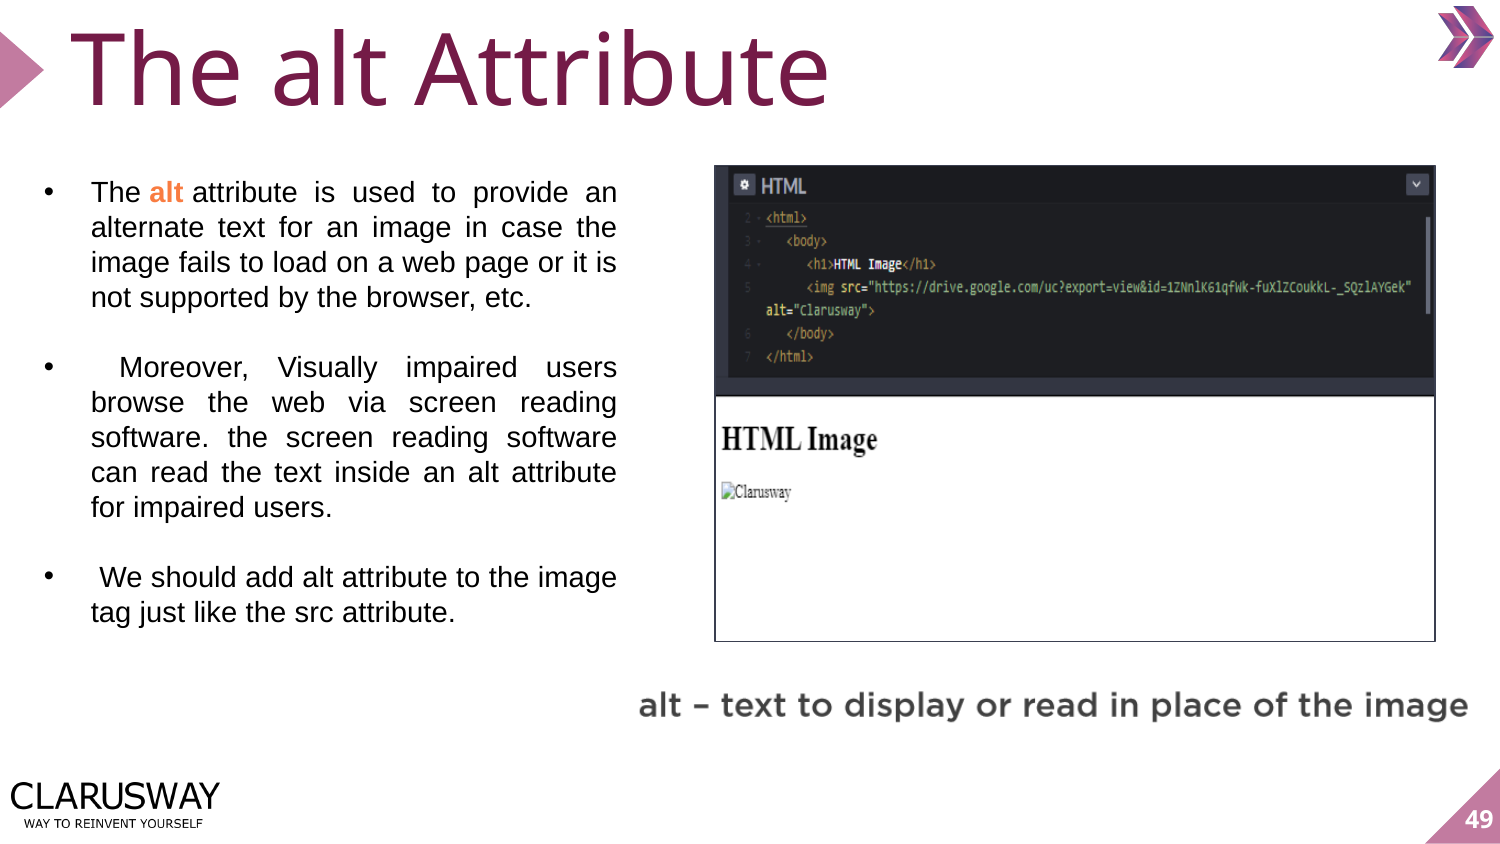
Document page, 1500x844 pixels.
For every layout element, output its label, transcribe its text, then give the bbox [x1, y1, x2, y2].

picture [610, 668, 1480, 733]
picture [1438, 6, 1494, 68]
text_box The alt attribute is used to provide an alternate text for an image in case the image fails to load on a web page or it is not supported by the browser, etc. Moreover, Visually impaired users browse the web via screen reading software. the screen reading software can read the text inside an alt attribute for impaired users. We should add alt attribute to the image tag just like the src attribute. [28, 166, 634, 641]
slide_number ‹#› [1418, 760, 1494, 838]
picture [11, 782, 220, 828]
picture [715, 165, 1435, 641]
title The alt Attribute [70, 28, 1207, 132]
